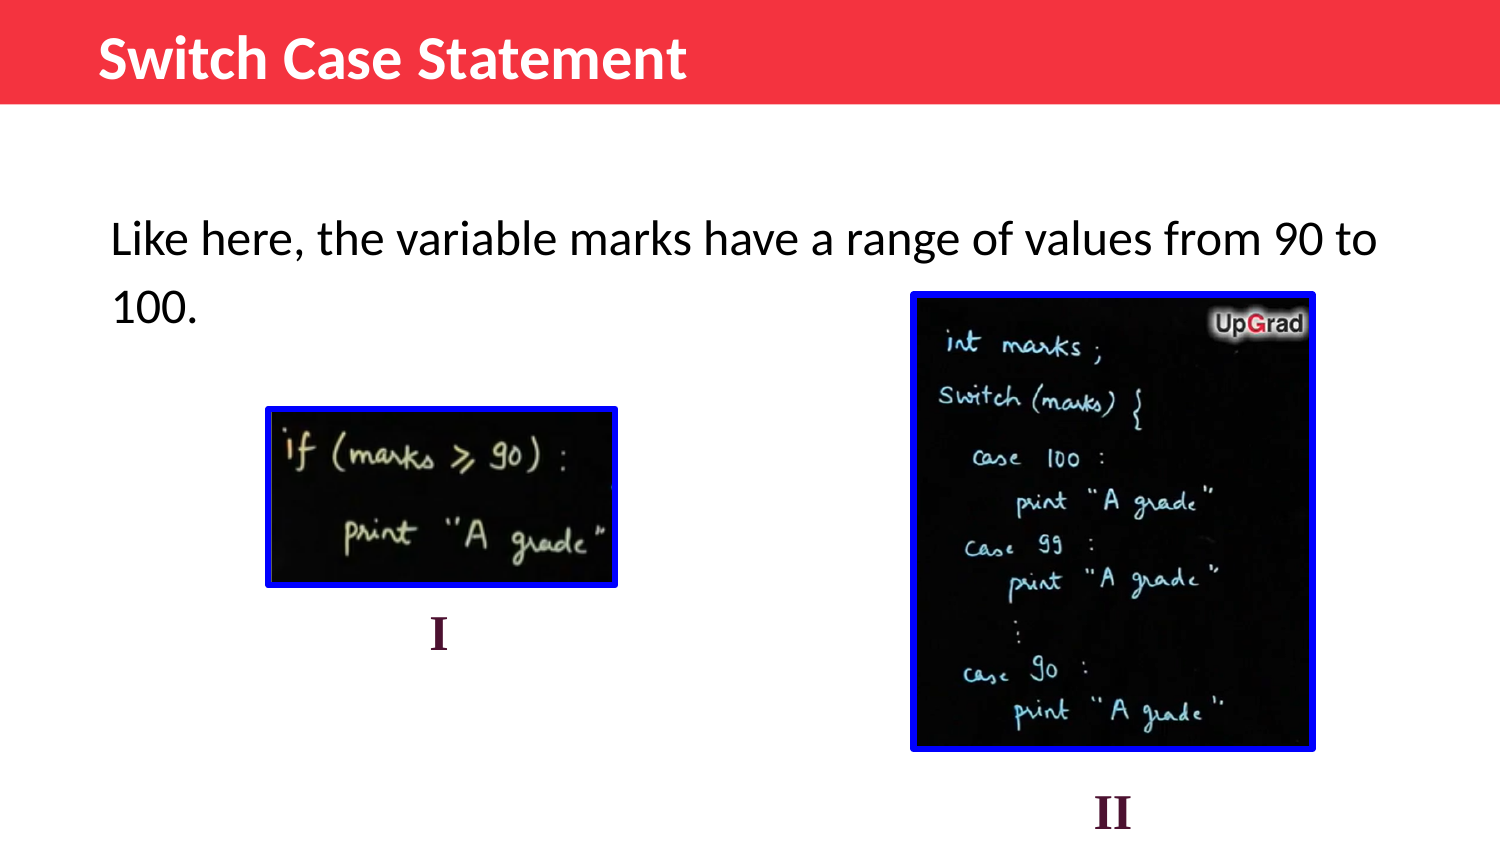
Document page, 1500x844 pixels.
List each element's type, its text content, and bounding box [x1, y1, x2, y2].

text_box Like here, the variable marks have a range of values from 90 to 100. [95, 180, 1411, 602]
text_box Switch Case Statement [83, 2, 765, 138]
text_box I [197, 585, 682, 653]
text_box [0, 0, 1500, 105]
text_box II [871, 764, 1355, 832]
picture [916, 297, 1310, 747]
picture [271, 411, 613, 583]
